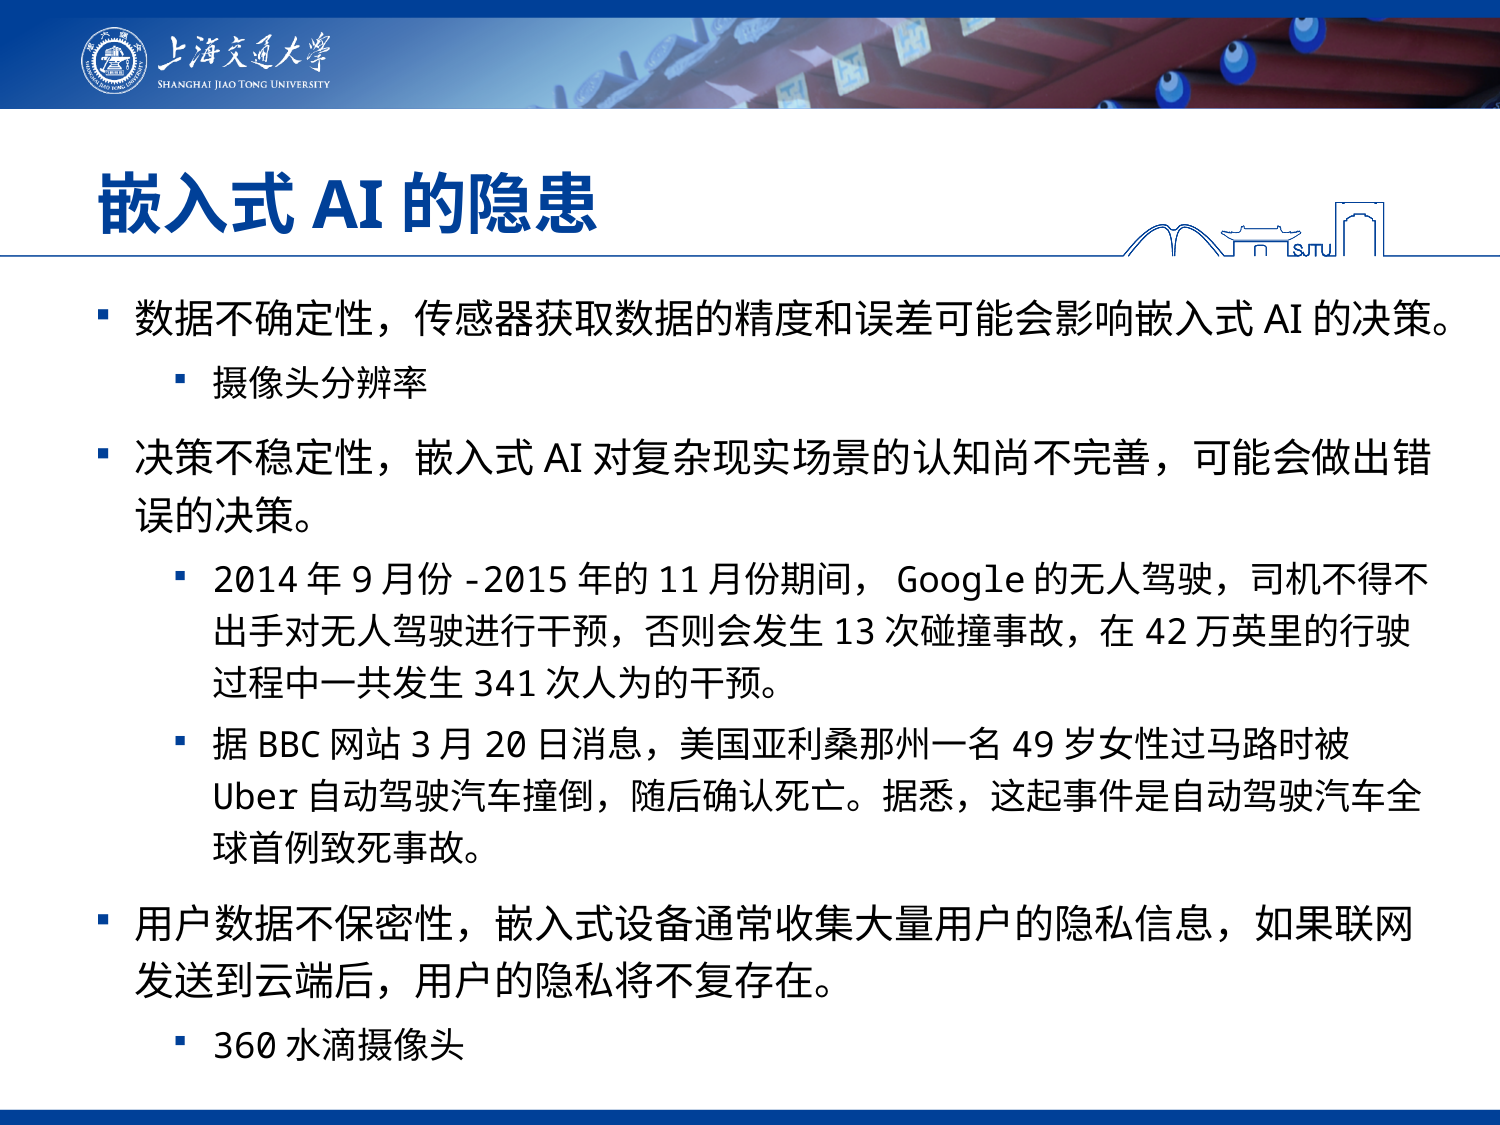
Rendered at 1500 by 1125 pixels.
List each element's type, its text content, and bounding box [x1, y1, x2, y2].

title 嵌入式AI的隐患 [81, 159, 1455, 254]
list 数据不确定性，传感器获取数据的精度和误差可能会影响嵌入式AI的决策。 摄像头分辨率 决策不稳定性，嵌入式AI对复杂现实场景的认知尚不完善，可能会做出错误的决策。 2014年9月份-2015年的11月份期间，Google的无人驾驶，司机不得不出手对无人驾驶进行干预，否则会发生13次碰撞事故，在42万英里的行驶过程中一共发生341次人为的干预。 据BBC网站3月20日消息，美国亚利桑那州一名49岁女性过马路时被Uber自动驾驶汽车撞倒，随后确认死亡。据悉，这起事件是自动驾驶汽车全球首例致死事故。 用户数据不保密性，嵌入式设备通常收集大量用户的隐私信息，如果联网发送到云端后，用户的隐私将不复存在。 360水滴摄像头 [81, 276, 1455, 1084]
picture [0, 18, 1500, 109]
